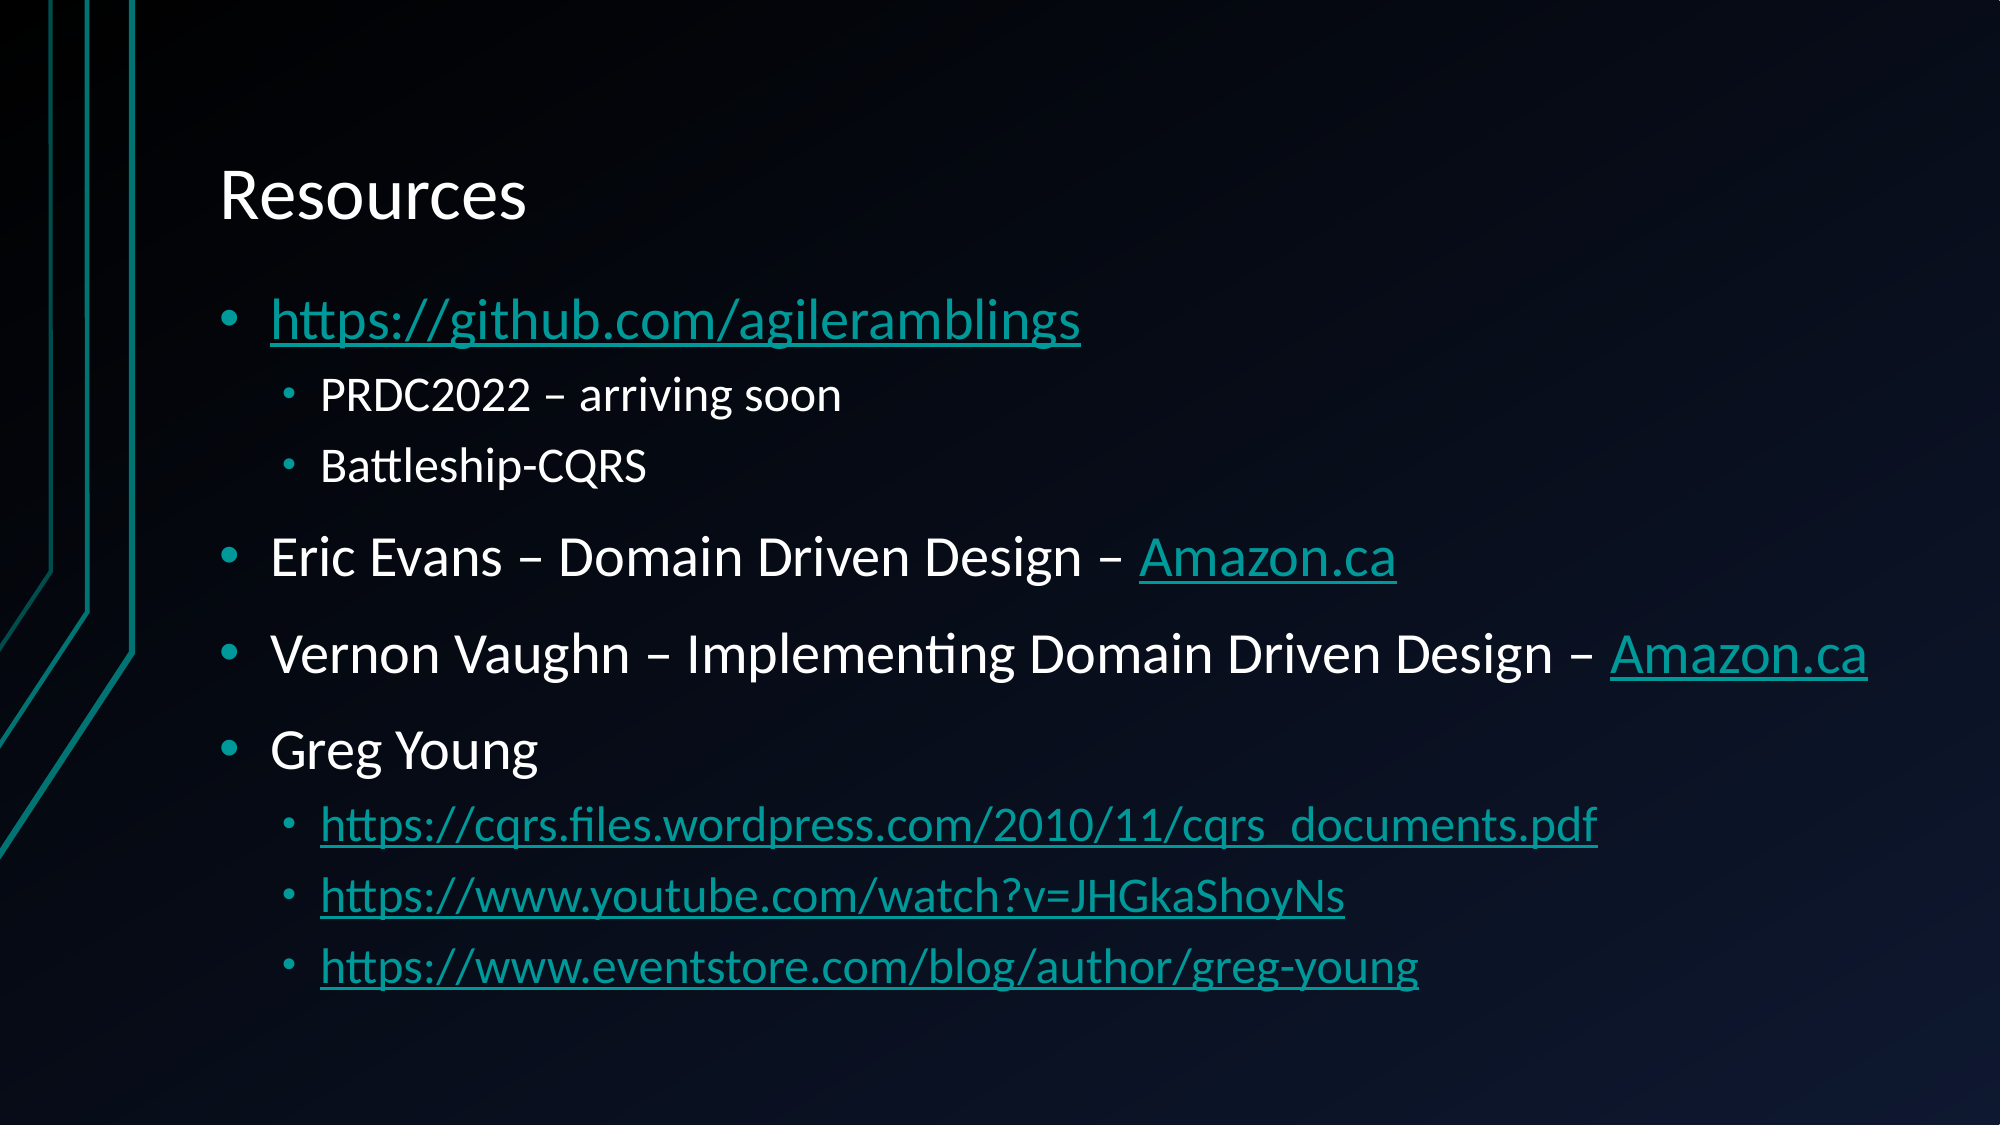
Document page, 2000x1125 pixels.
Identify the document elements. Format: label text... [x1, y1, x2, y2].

list https://github.com/agileramblings PRDC2022 – arriving soon Battleship-CQRS Eric Evans – Domain Driven Design – Amazon.ca Vernon Vaughn – Implementing Domain Driven Design – Amazon.ca Greg Young https://cqrs.files.wordpress.com/2010/11/cqrs_documents.pdf https://www.youtube.com/watch?v=JHGkaShoyNs https://www.eventstore.com/blog/author/greg-young [199, 279, 1900, 1012]
title Resources [199, 45, 1900, 246]
